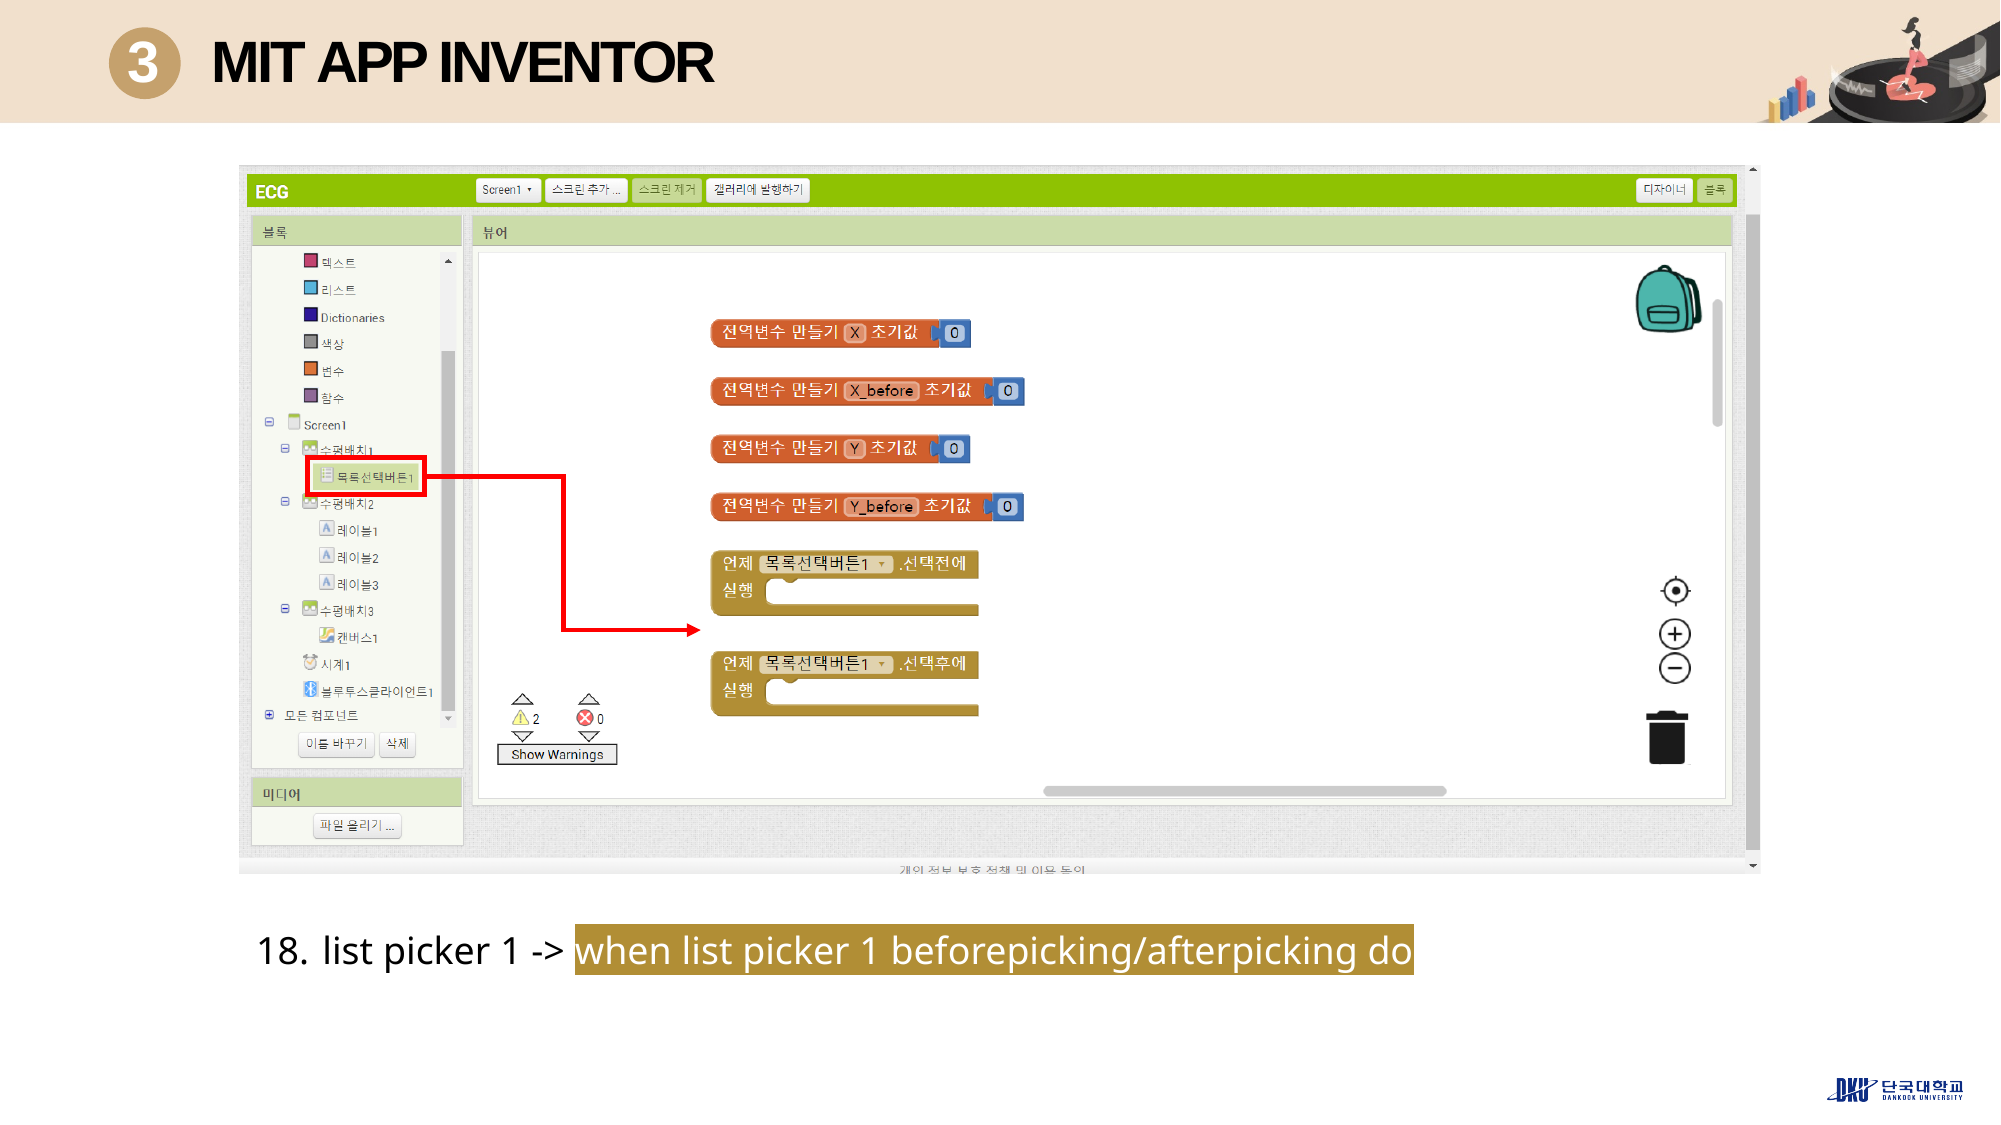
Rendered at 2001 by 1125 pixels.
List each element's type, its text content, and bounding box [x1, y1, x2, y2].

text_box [424, 476, 701, 631]
text_box MIT APP INVENTOR [181, 17, 739, 102]
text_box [108, 17, 181, 103]
text_box list picker 1 -> when list picker 1 beforepicking/afterpicking do [241, 897, 1747, 980]
picture [0, 0, 2000, 1125]
